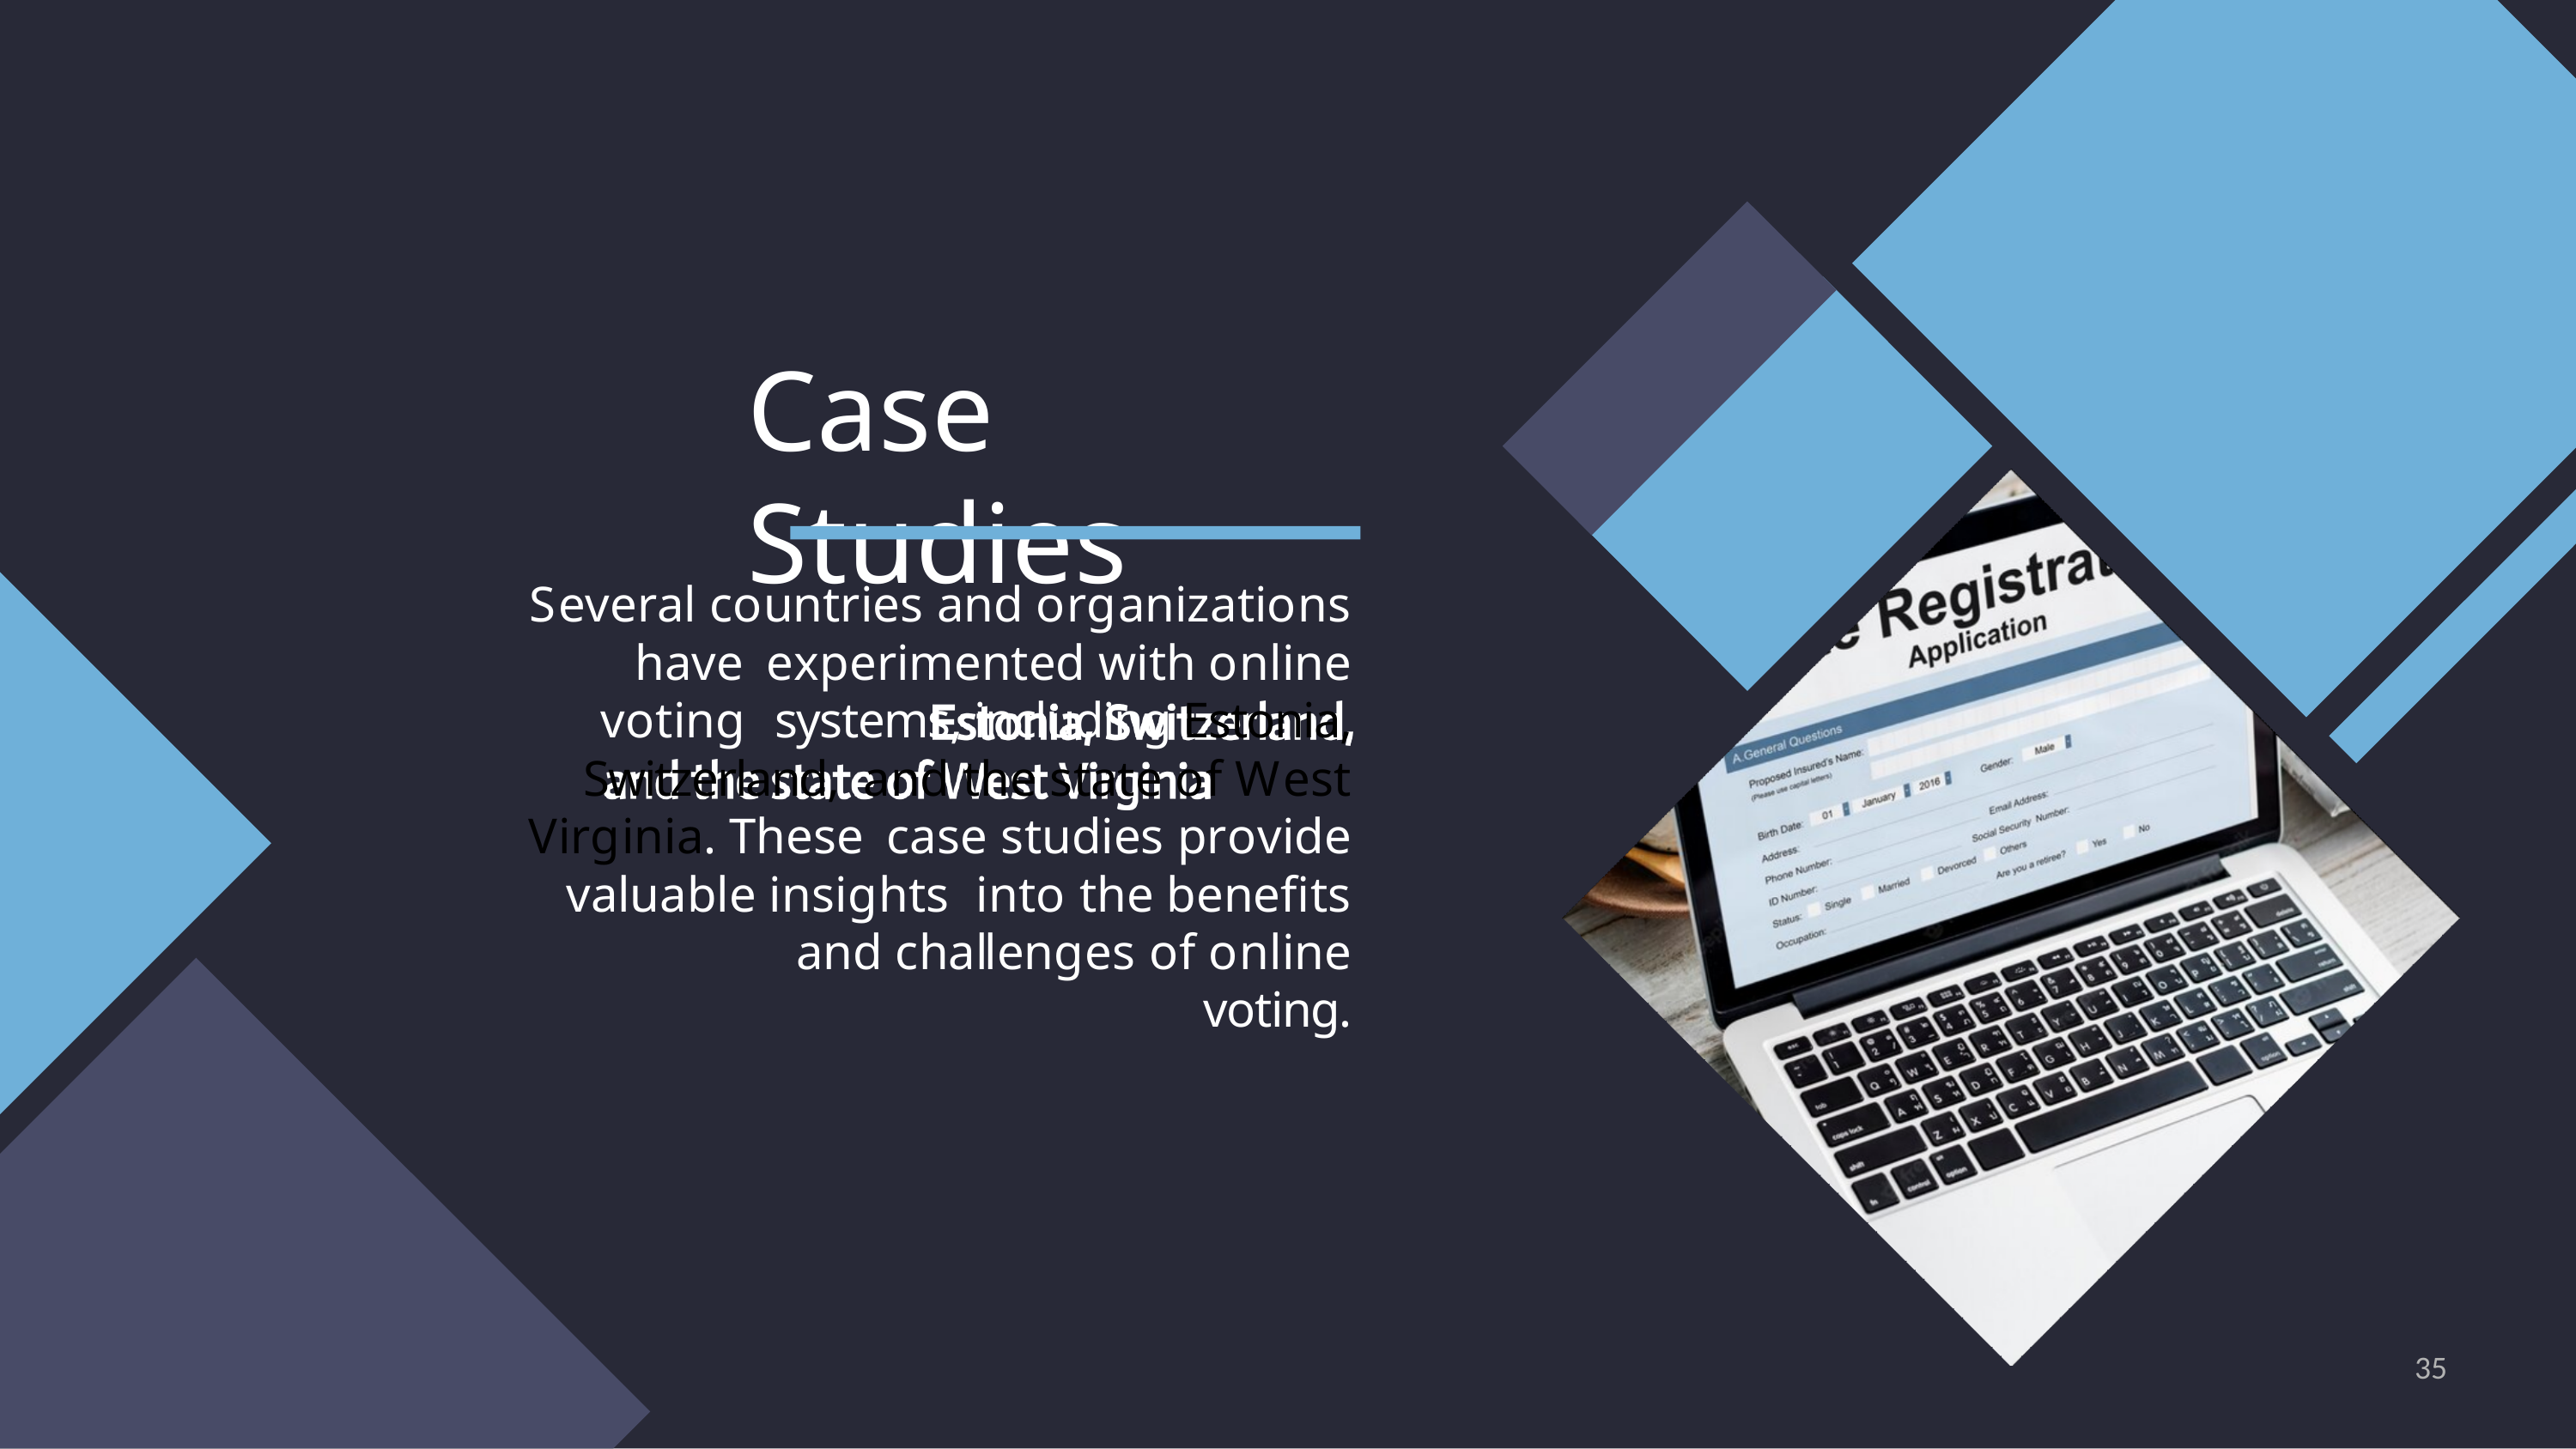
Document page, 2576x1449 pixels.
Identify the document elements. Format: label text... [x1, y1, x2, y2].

text_box Several countries and organizations have experimented with online voting systems, including Estonia, Switzerland, and the state of West Virginia. These case studies provide valuable insights into the beneﬁts and challenges of online voting. [1213, 753, 1352, 1038]
picture [933, 700, 1354, 746]
text_box [790, 525, 1361, 540]
slide_number 35 [1855, 1372, 2447, 1420]
text_box Several countries and organizations have experimented with online voting systems, including Estonia, Switzerland, and the state of West Virginia. These case studies provide valuable insights into the beneﬁts and challenges of online voting. [1211, 572, 1352, 699]
title Case Studies [745, 339, 1356, 606]
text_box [1502, 0, 2576, 764]
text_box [0, 572, 1211, 1449]
picture [1562, 467, 2461, 1366]
